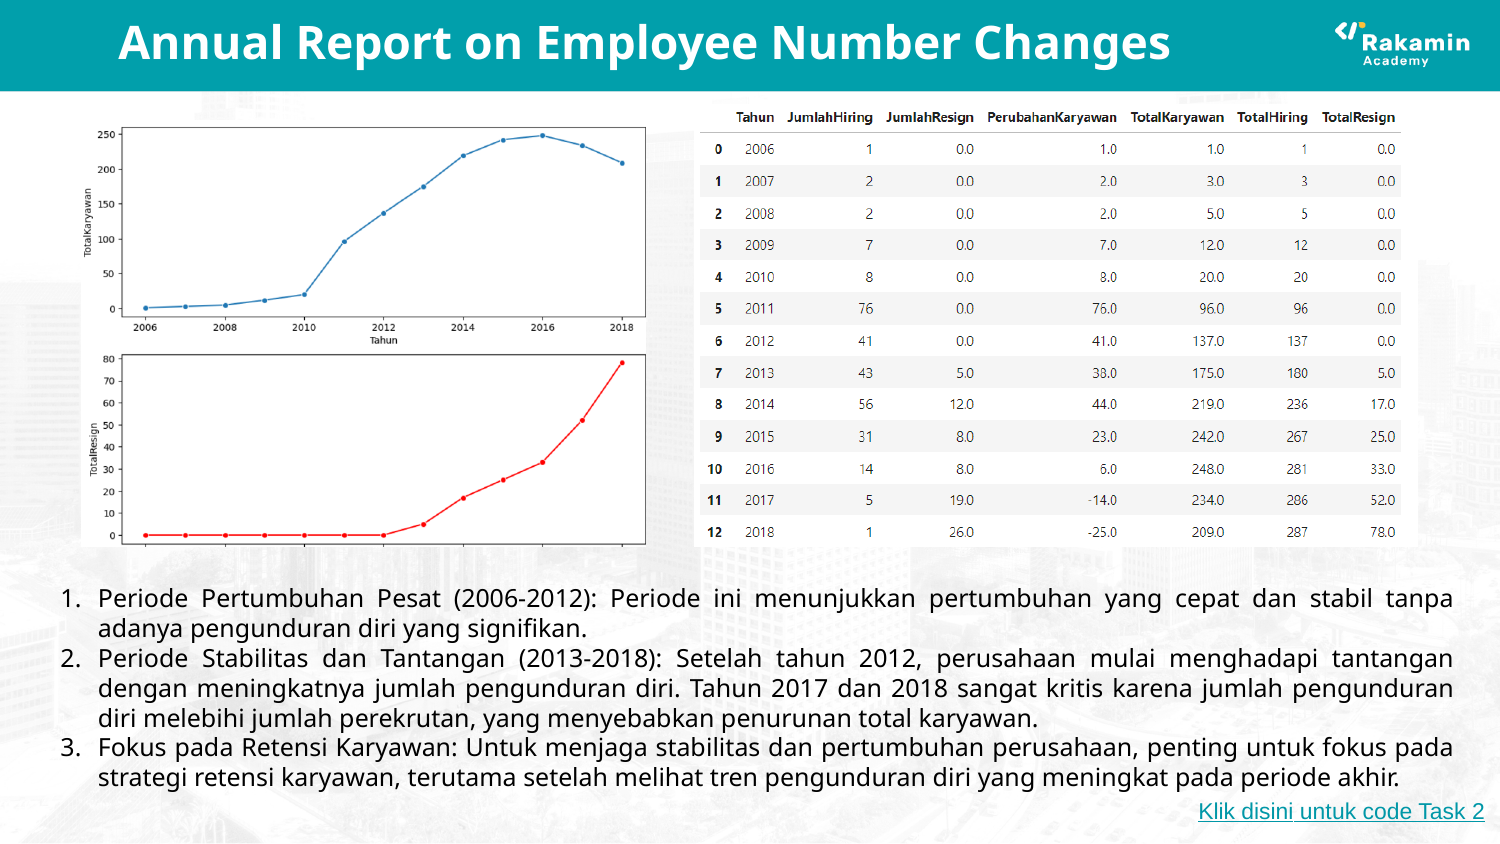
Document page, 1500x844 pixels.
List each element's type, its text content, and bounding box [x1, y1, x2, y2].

text_box Klik disini untuk code Task 2 [763, 782, 1500, 838]
text_box Periode Pertumbuhan Pesat (2006-2012): Periode ini menunjukkan pertumbuhan yang cepat dan stabil tanpa adanya pengunduran diri yang signifikan. Periode Stabilitas dan Tantangan (2013-2018): Setelah tahun 2012, perusahaan mulai menghadapi tantangan dengan meningkatnya jumlah pengunduran diri. Tahun 2017 dan 2018 sangat kritis karena jumlah pengunduran diri melebihi jumlah perekrutan, yang menyebabkan penurunan total karyawan. Fokus pada Retensi Karyawan: Untuk menjaga stabilitas dan pertumbuhan perusahaan, penting untuk fokus pada strategi retensi karyawan, terutama setelah melihat tren pengunduran diri yang meningkat pada periode akhir. [45, 574, 1471, 800]
title Annual Report on Employee Number Changes [0, 0, 1291, 92]
picture [0, 0, 1500, 844]
